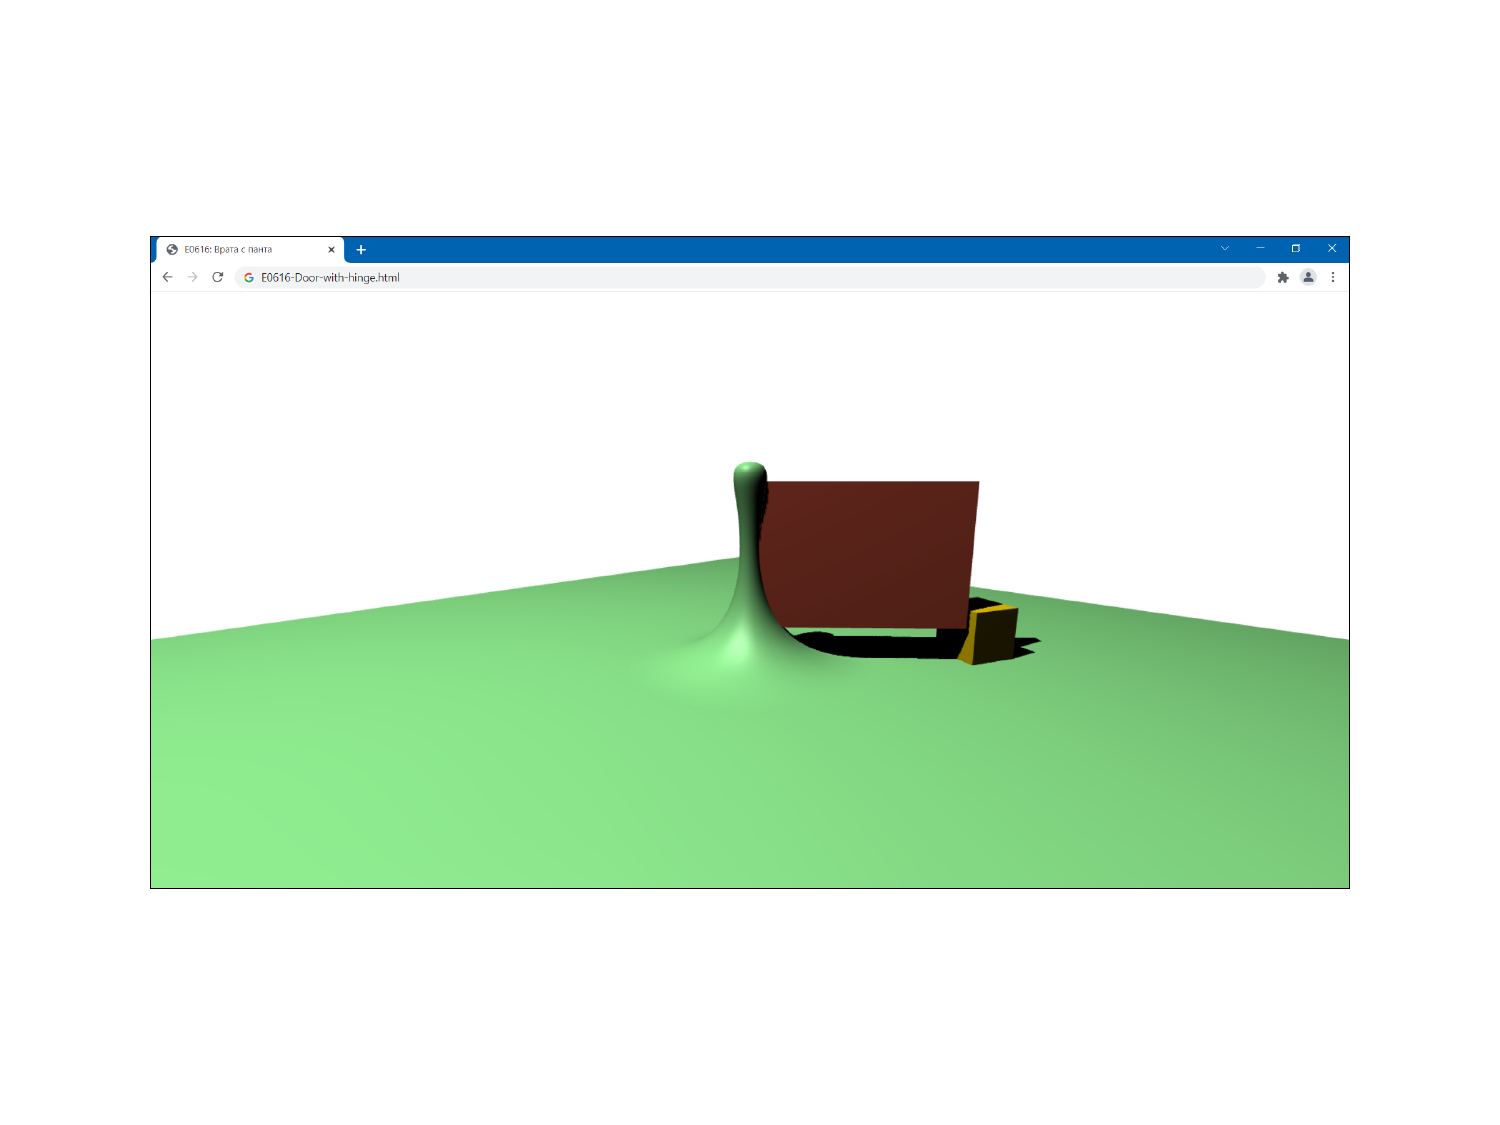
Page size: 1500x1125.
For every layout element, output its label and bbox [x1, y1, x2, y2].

picture [149, 236, 1351, 889]
